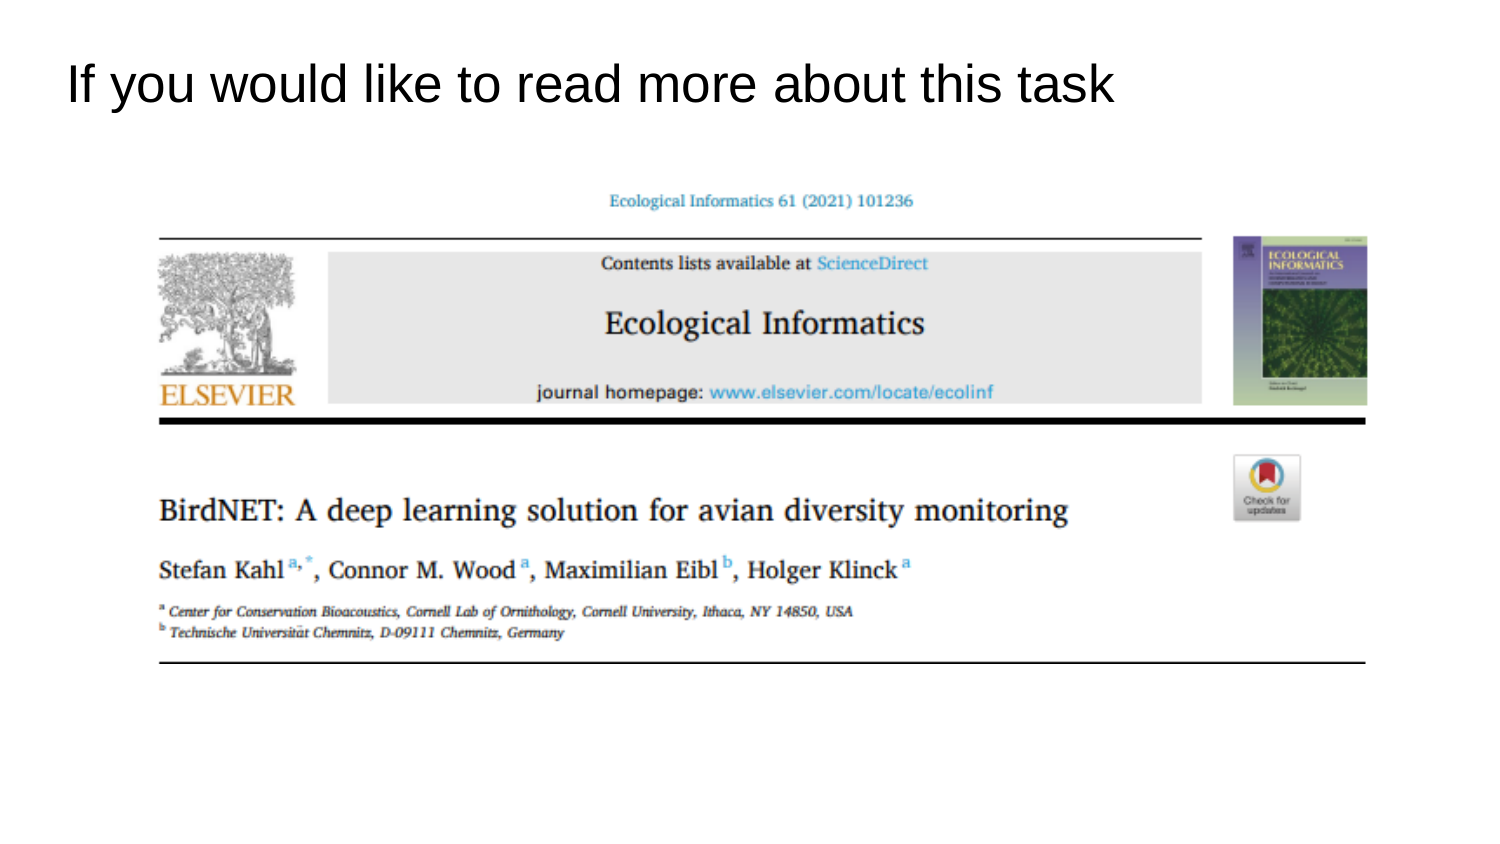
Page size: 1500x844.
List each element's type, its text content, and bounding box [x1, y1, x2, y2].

picture [122, 179, 1392, 664]
title If you would like to read more about this task [51, 34, 1449, 129]
